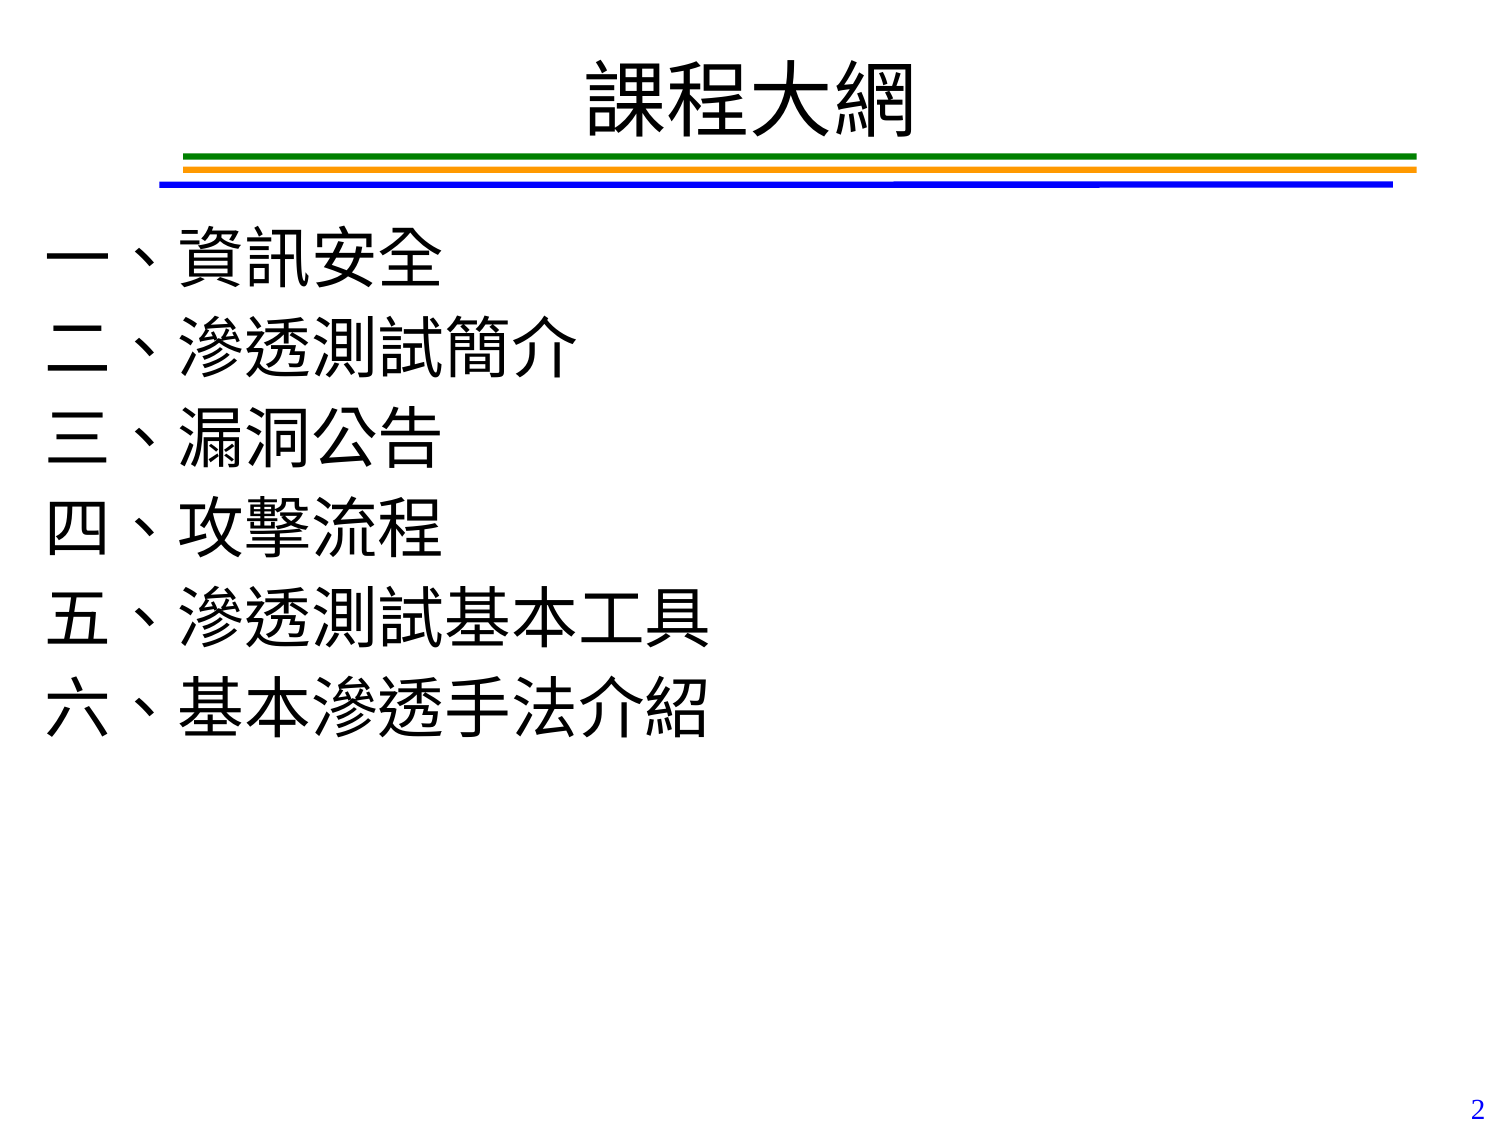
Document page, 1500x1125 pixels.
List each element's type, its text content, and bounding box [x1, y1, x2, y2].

title 課程大網 [75, 45, 1425, 149]
list 一、資訊安全 二、滲透測試簡介 三、漏洞公告 四、攻擊流程 五、滲透測試基本工具 六、基本滲透手法介紹 [29, 208, 1483, 1006]
slide_number 2 [1150, 1082, 1500, 1119]
